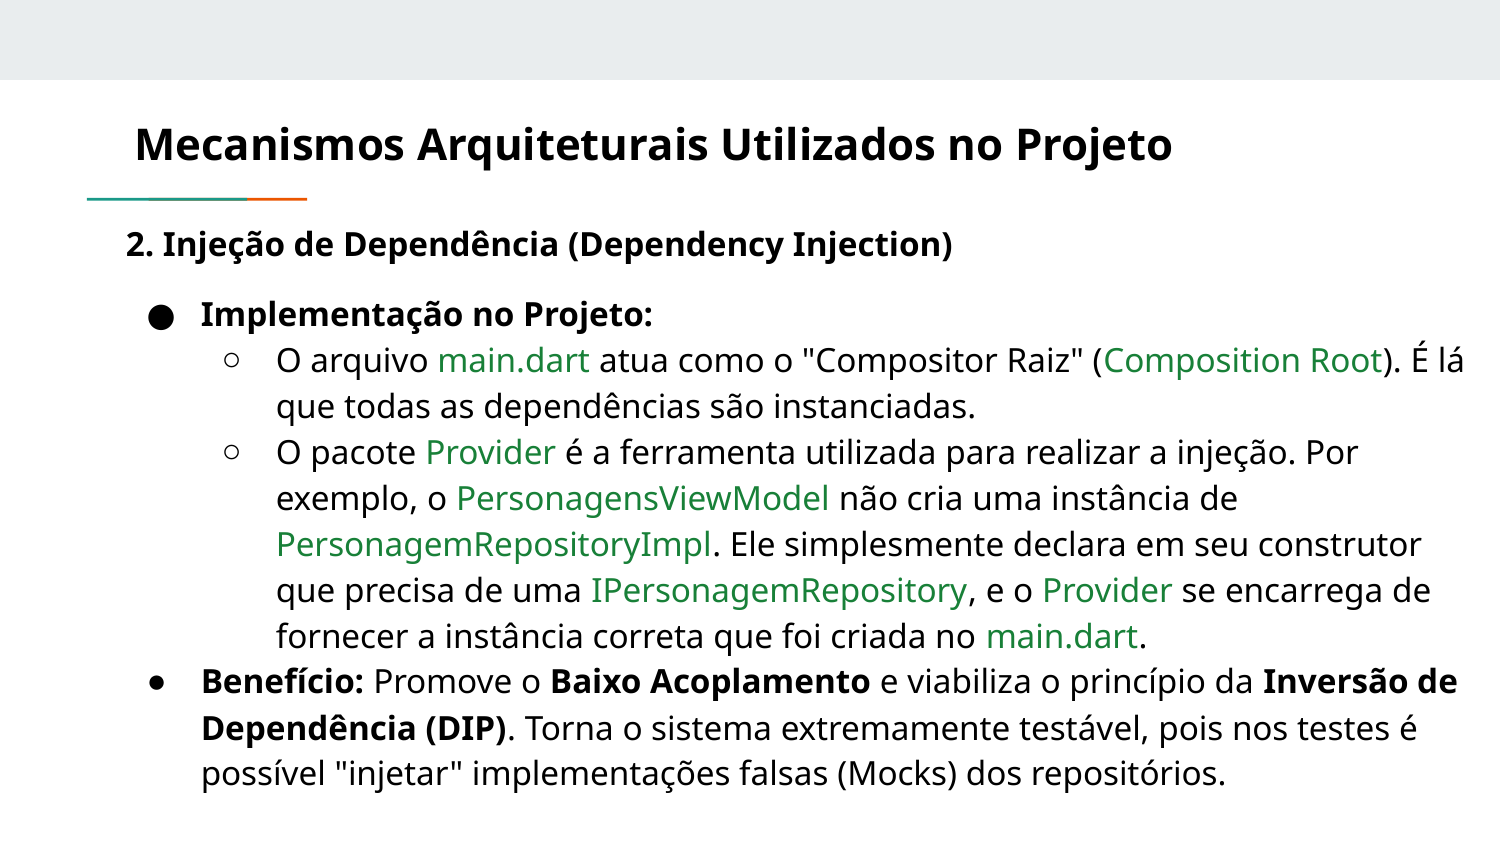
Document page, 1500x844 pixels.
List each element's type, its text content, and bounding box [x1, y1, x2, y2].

title Mecanismos Arquiteturais Utilizados no Projeto [119, 93, 1381, 136]
list 2. Injeção de Dependência (Dependency Injection) Implementação no Projeto: O arquivo main.dart atua como o "Compositor Raiz" (Composition Root). É lá que todas as dependências são instanciadas. O pacote Provider é a ferramenta utilizada para realizar a injeção. Por exemplo, o PersonagensViewModel não cria uma instância de PersonagemRepositoryImpl. Ele simplesmente declara em seu construtor que precisa de uma IPersonagemRepository, e o Provider se encarrega de fornecer a instância correta que foi criada no main.dart. Benefício: Promove o Baixo Acoplamento e viabiliza o princípio da Inversão de Dependência (DIP). Torna o sistema extremamente testável, pois nos testes é possível "injetar" implementações falsas (Mocks) dos repositórios. [110, 136, 1484, 786]
